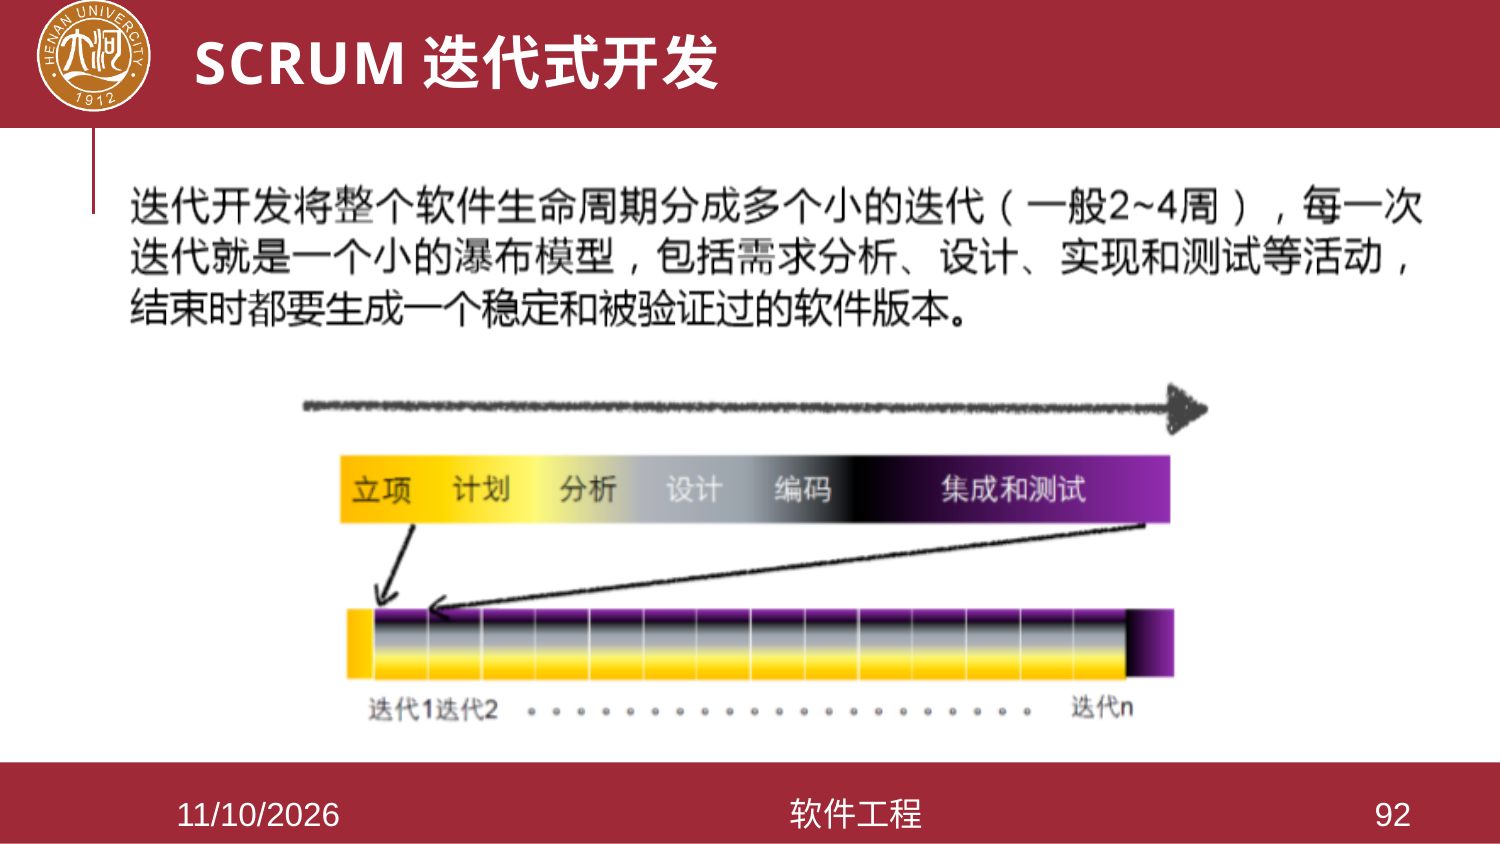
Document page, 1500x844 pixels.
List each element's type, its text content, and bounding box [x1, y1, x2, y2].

title Scrum迭代式开发 [179, 0, 1454, 136]
slide_number 92 [1333, 796, 1454, 830]
picture [125, 170, 1429, 729]
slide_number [126, 796, 391, 830]
footer 软件工程 [391, 796, 1322, 830]
